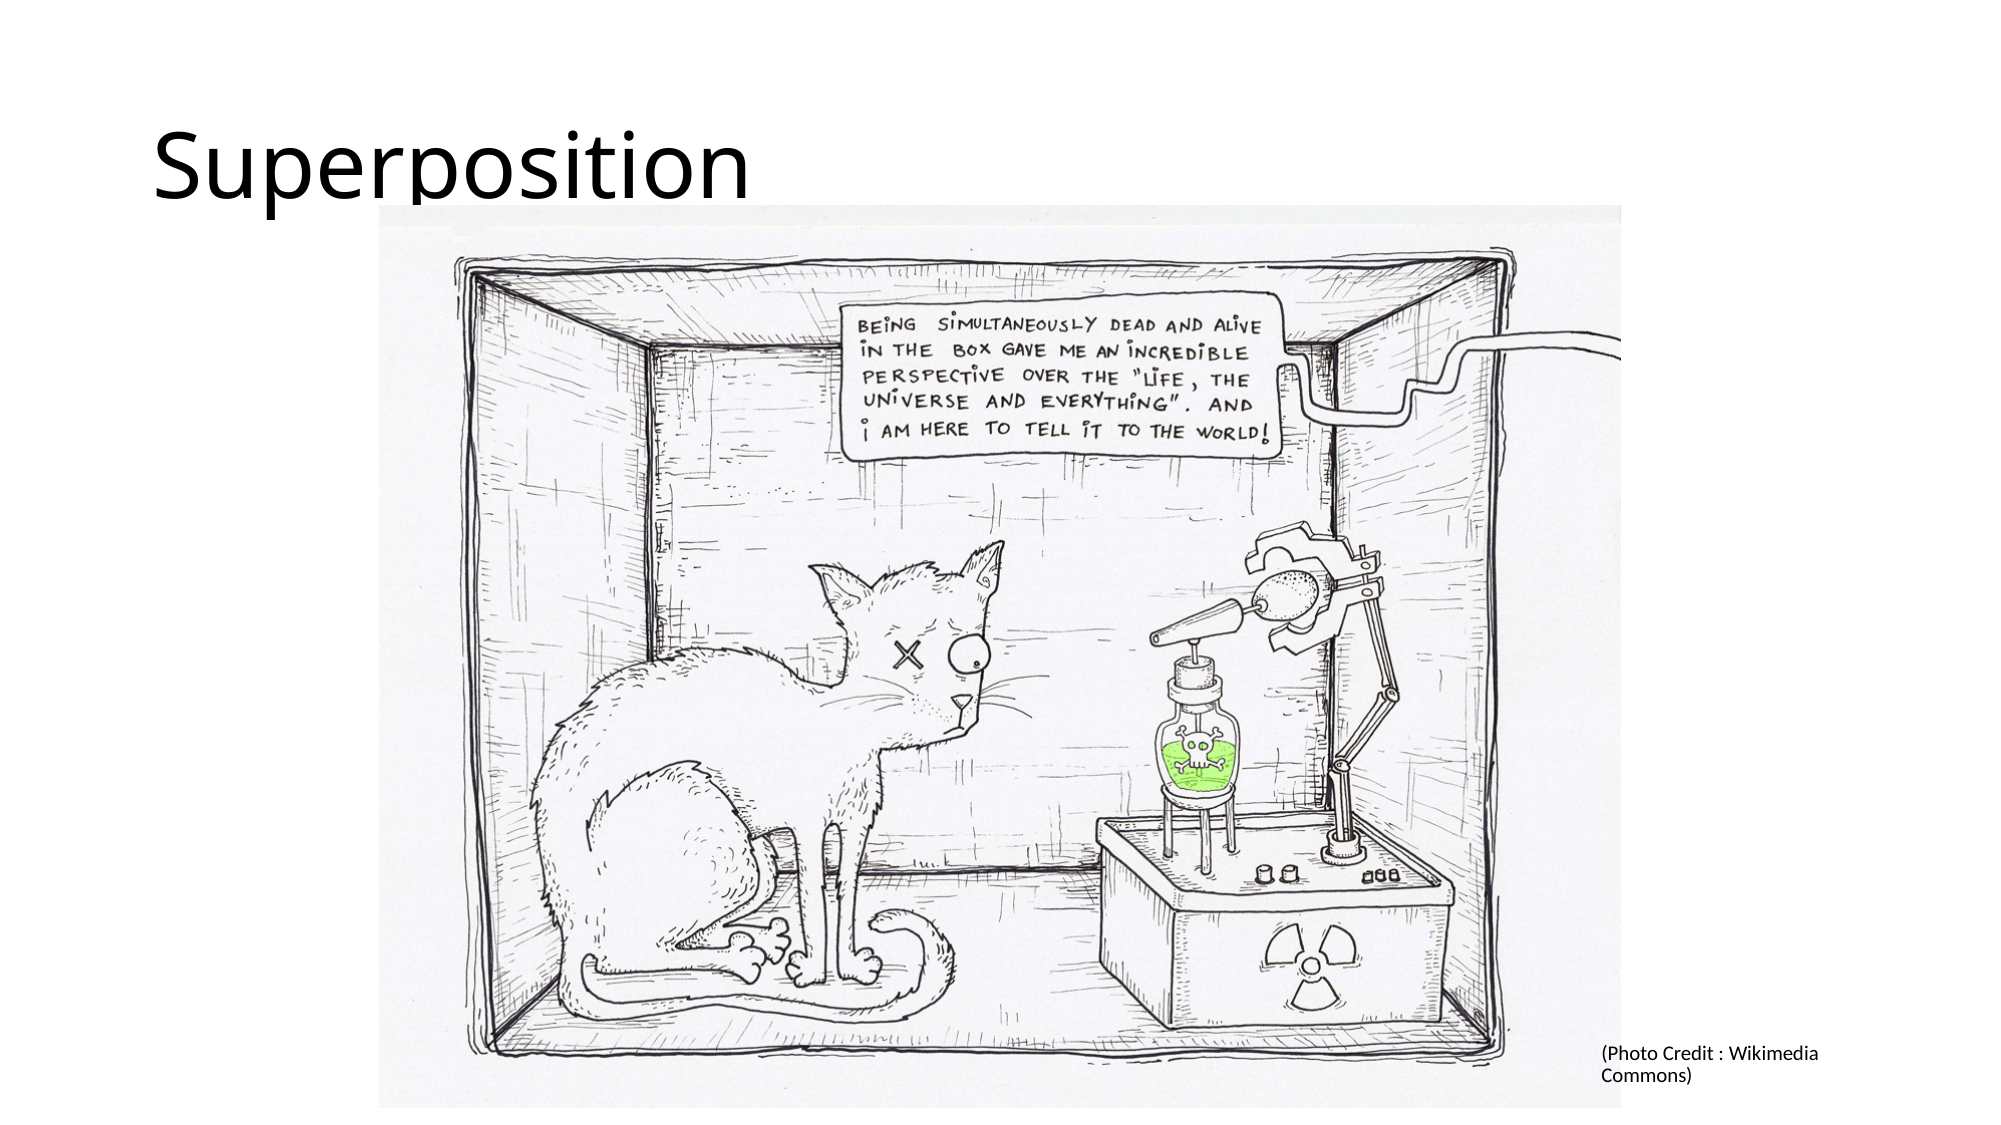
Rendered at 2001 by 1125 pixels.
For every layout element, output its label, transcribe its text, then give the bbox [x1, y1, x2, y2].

list (Photo Credit : Wikimedia Commons) [1586, 1034, 1863, 1125]
title Superposition [137, 59, 1863, 278]
picture [379, 205, 1621, 1108]
